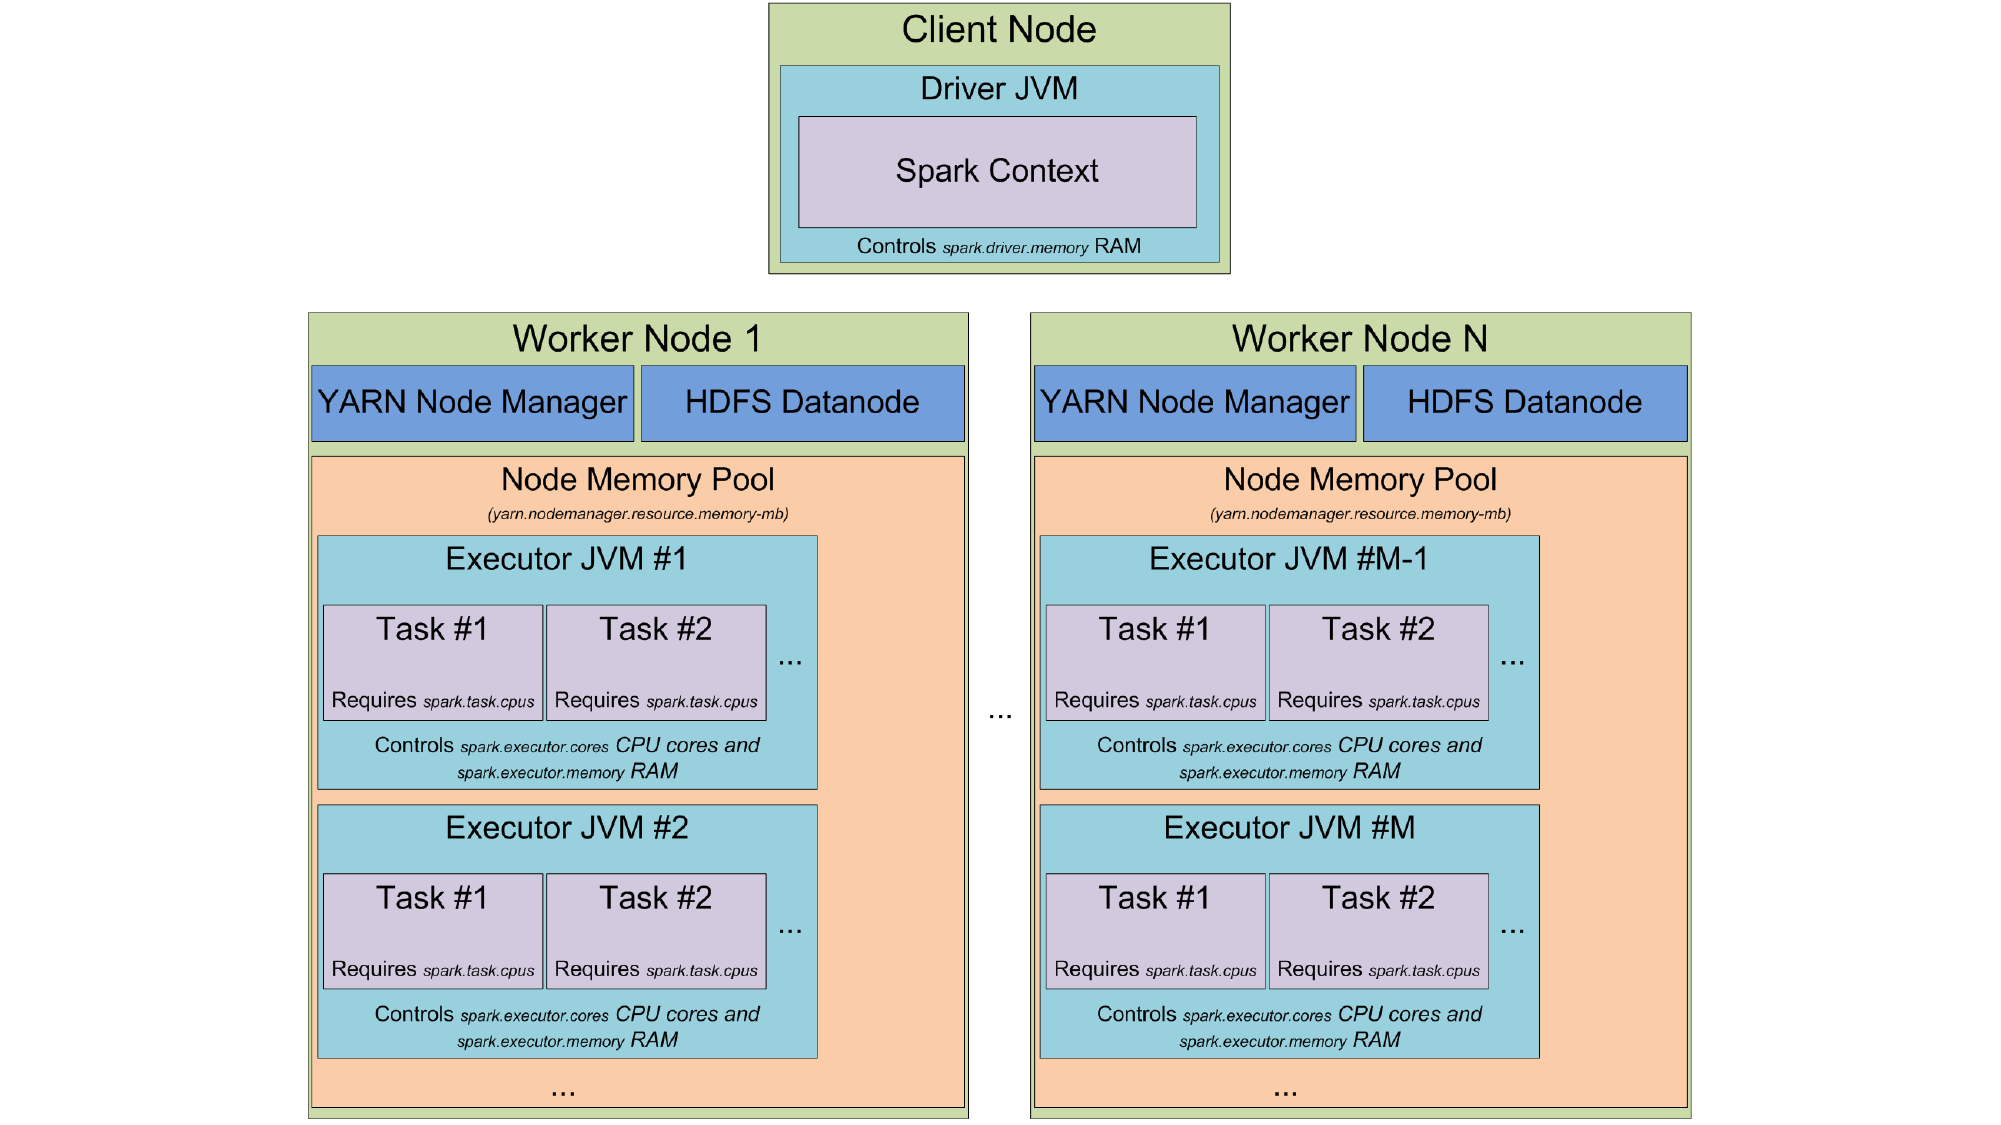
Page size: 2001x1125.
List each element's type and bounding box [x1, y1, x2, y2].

picture [302, 0, 1698, 1125]
